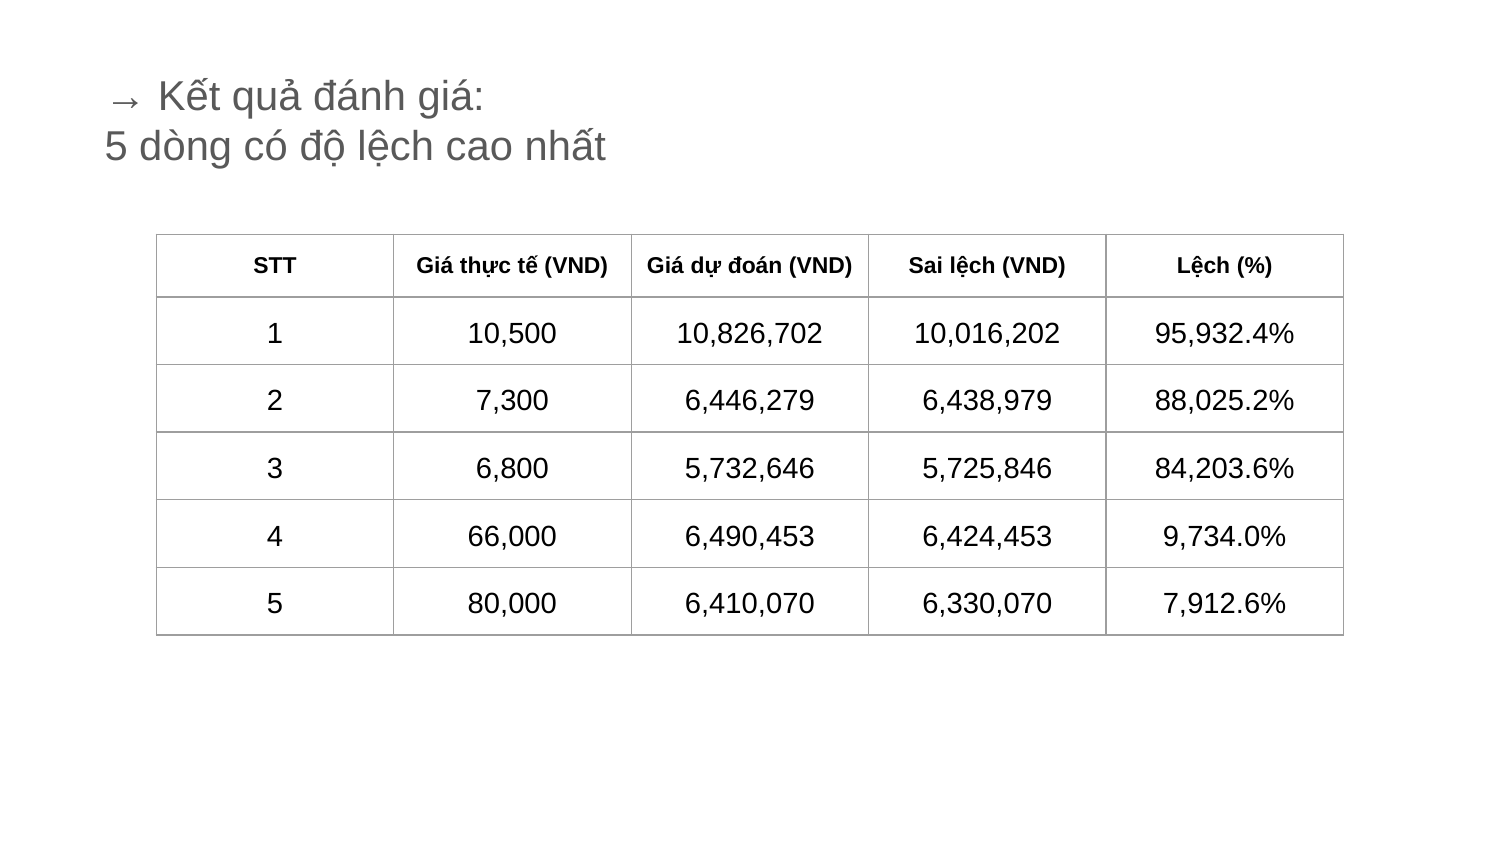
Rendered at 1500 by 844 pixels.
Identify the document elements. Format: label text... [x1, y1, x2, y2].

table_header Giá thực tế (VND) [394, 235, 631, 296]
table_cell 1 [157, 298, 393, 364]
table_cell 6,446,279 [632, 365, 868, 431]
table_cell 6,800 [394, 433, 631, 499]
table_cell 10,016,202 [869, 298, 1105, 364]
table_cell 10,500 [394, 298, 631, 364]
table_cell 6,330,070 [869, 568, 1105, 634]
table_header Giá dự đoán (VND) [632, 235, 868, 296]
table_cell 7,300 [394, 365, 631, 431]
table_cell 84,203.6% [1107, 433, 1343, 499]
table_cell 5,725,846 [869, 433, 1105, 499]
table_header STT [157, 235, 393, 296]
table_cell 10,826,702 [632, 298, 868, 364]
table_cell 5 [157, 568, 393, 634]
table_cell 88,025.2% [1107, 365, 1343, 431]
table_cell 95,932.4% [1107, 298, 1343, 364]
table_cell 5,732,646 [632, 433, 868, 499]
table_cell 6,490,453 [632, 500, 868, 567]
table_cell 6,410,070 [632, 568, 868, 634]
table_header Lệch (%) [1107, 235, 1343, 296]
text_box → Kết quả đánh giá: 5 dòng có độ lệch cao nhất [89, 53, 991, 217]
table_cell 9,734.0% [1107, 500, 1343, 567]
table_cell 66,000 [394, 500, 631, 567]
table_cell 2 [157, 365, 393, 431]
table_cell 80,000 [394, 568, 631, 634]
table_cell 4 [157, 500, 393, 567]
table_cell 6,424,453 [869, 500, 1105, 567]
table_header Sai lệch (VND) [869, 235, 1105, 296]
table_cell 7,912.6% [1107, 568, 1343, 634]
table_cell 3 [157, 433, 393, 499]
table_cell 6,438,979 [869, 365, 1105, 431]
